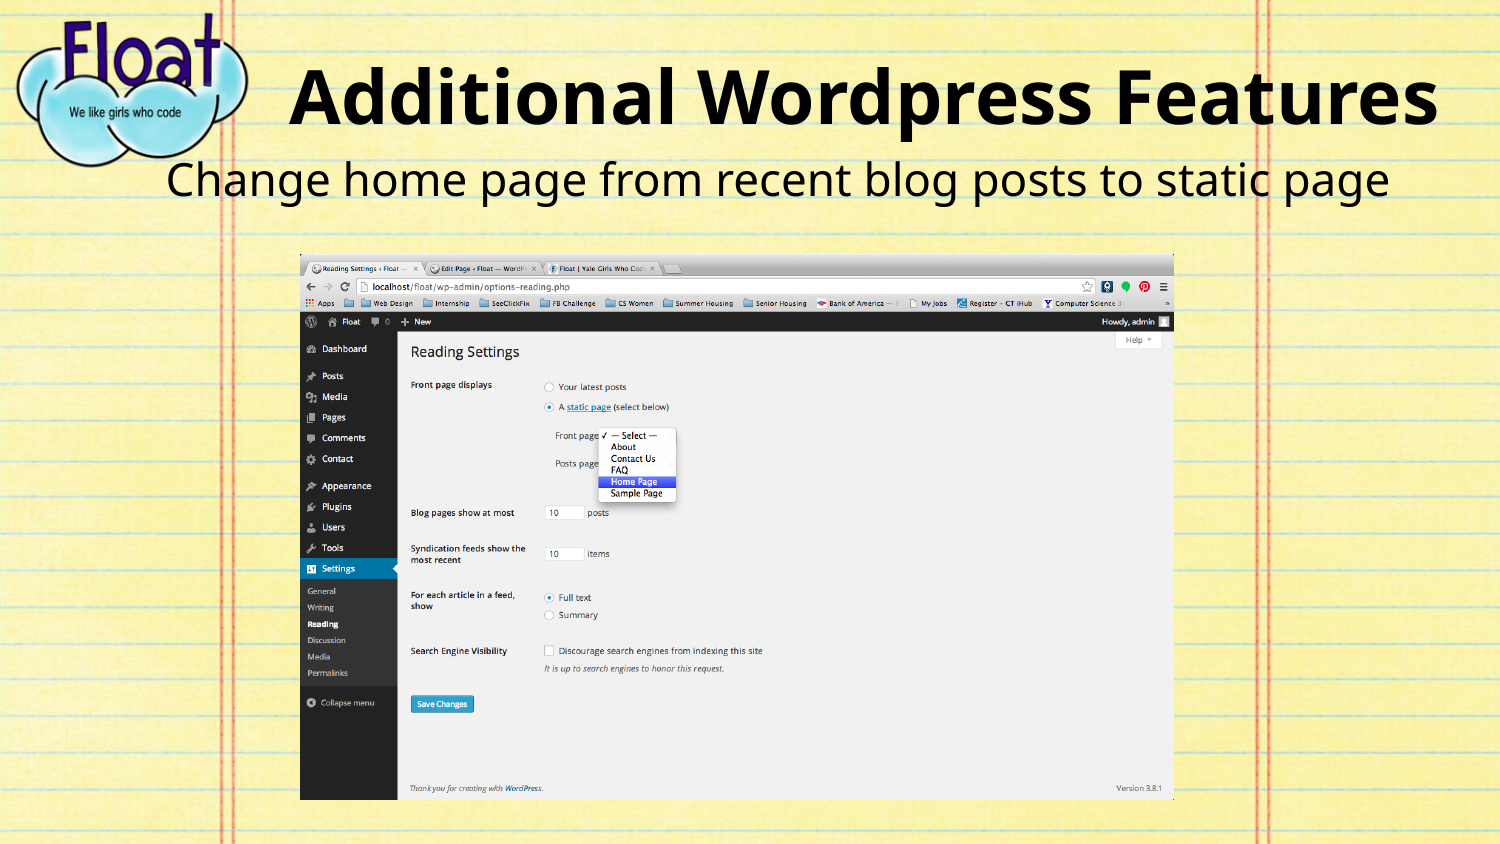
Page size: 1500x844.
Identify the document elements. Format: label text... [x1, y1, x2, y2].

picture [0, 0, 1500, 844]
title Additional Wordpress Features [265, 8, 1465, 135]
list Change home page from recent blog posts to static page [119, 135, 1494, 739]
